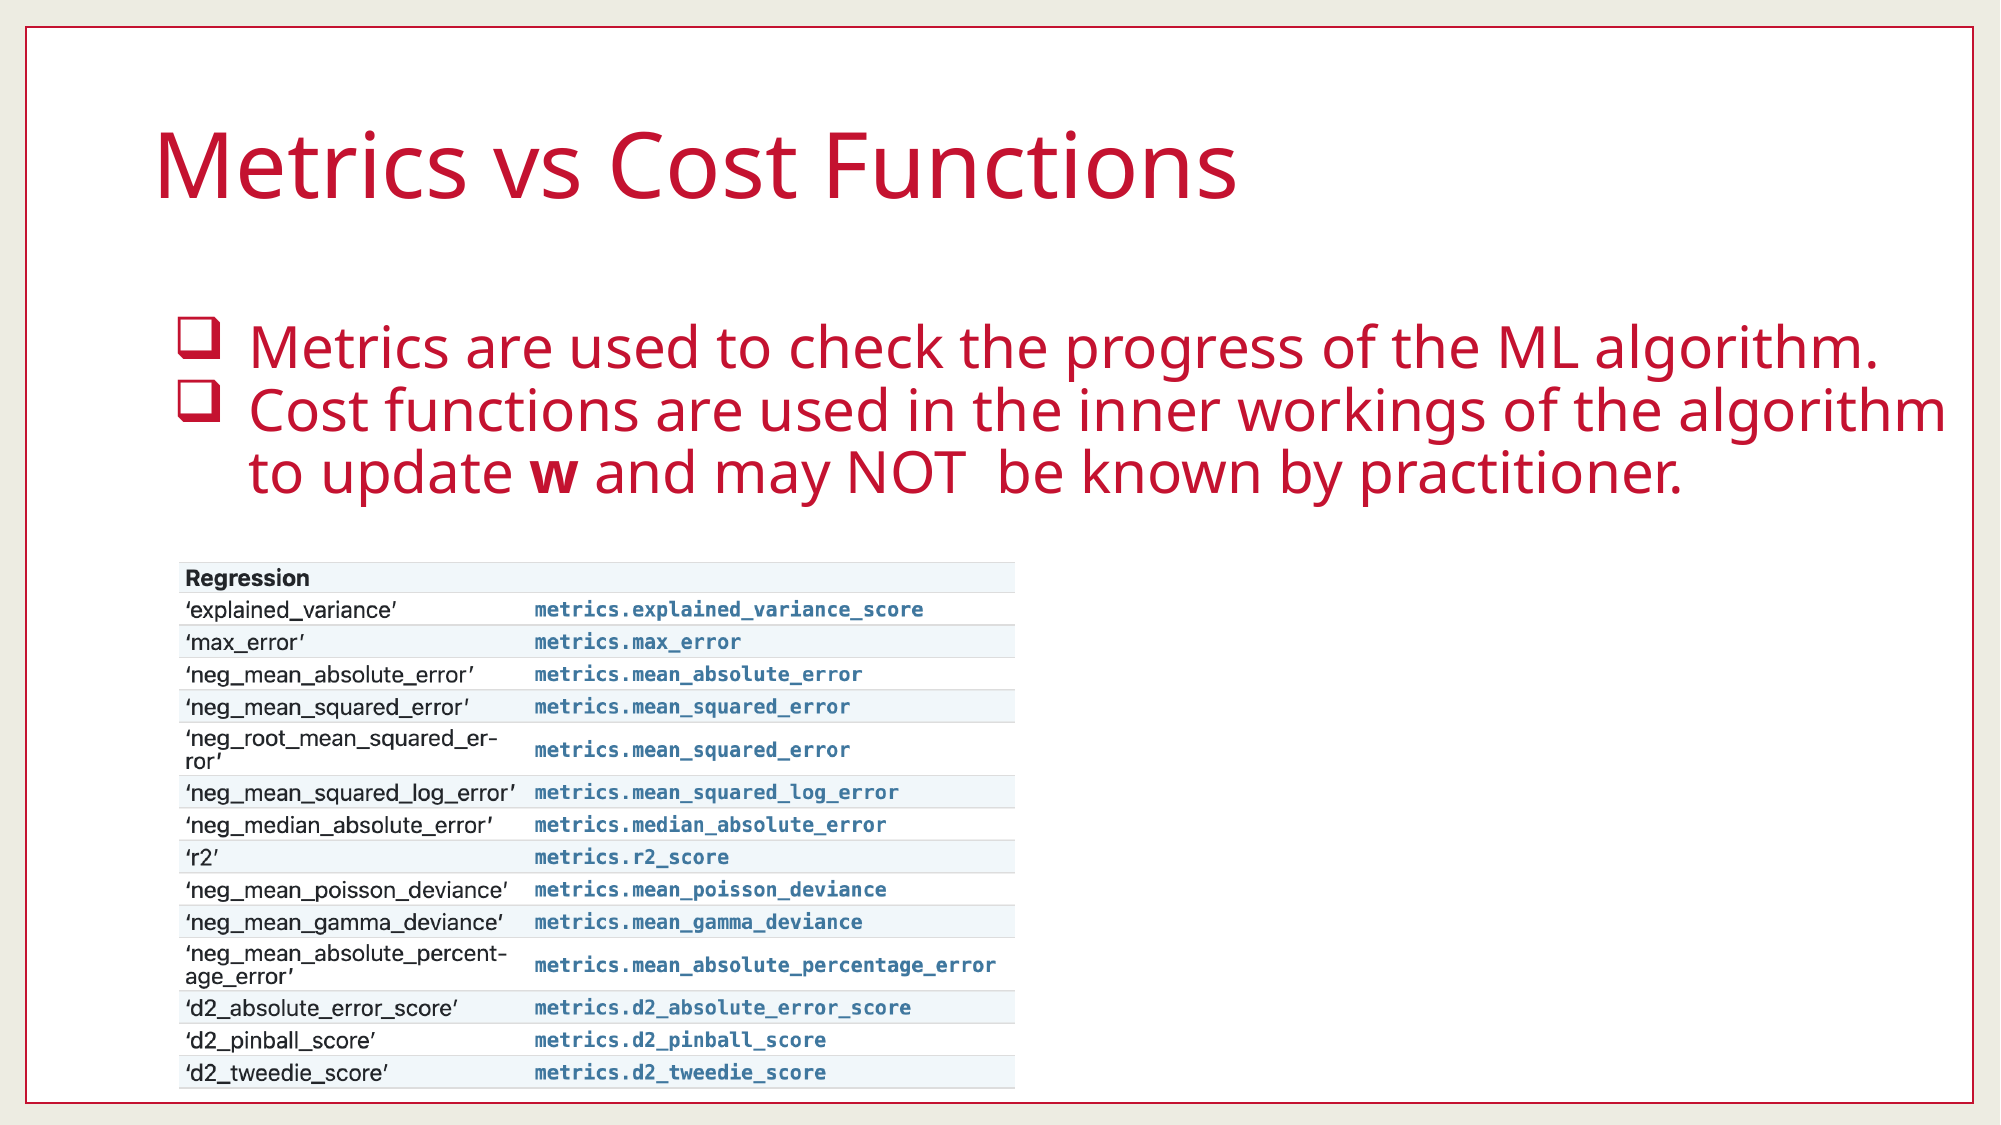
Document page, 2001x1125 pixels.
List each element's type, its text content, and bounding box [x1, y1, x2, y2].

title Metrics vs Cost Functions [137, 59, 1911, 278]
list Metrics are used to check the progress of the ML algorithm. Cost functions are used in the inner workings of the algorithm to update w and may NOT be known by practitioner. [158, 310, 1976, 1025]
picture [179, 562, 1015, 1093]
